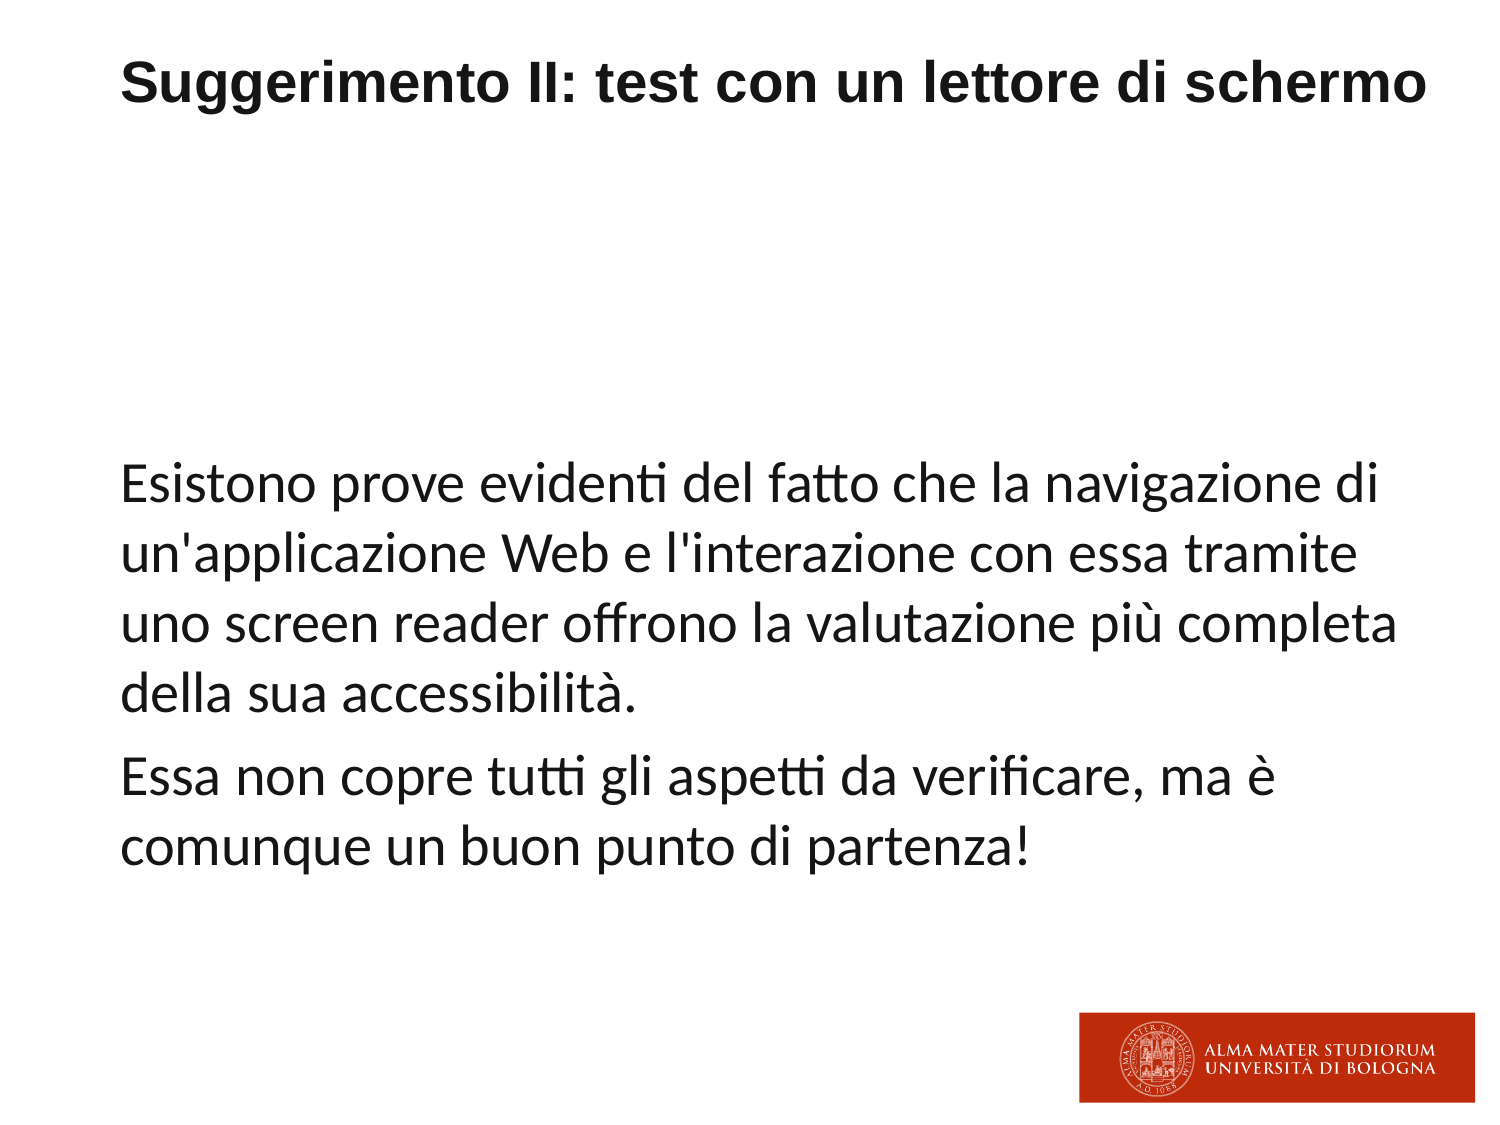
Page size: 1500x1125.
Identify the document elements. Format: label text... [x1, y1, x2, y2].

title Suggerimento II: test con un lettore di schermo [111, 0, 1463, 176]
picture [1112, 1014, 1442, 1102]
list Esistono prove evidenti del fatto che la navigazione di un'applicazione Web e l'interazione con essa tramite uno screen reader offrono la valutazione più completa della sua accessibilità. Essa non copre tutti gli aspetti da verificare, ma è comunque un buon punto di partenza! [111, 436, 1463, 1001]
